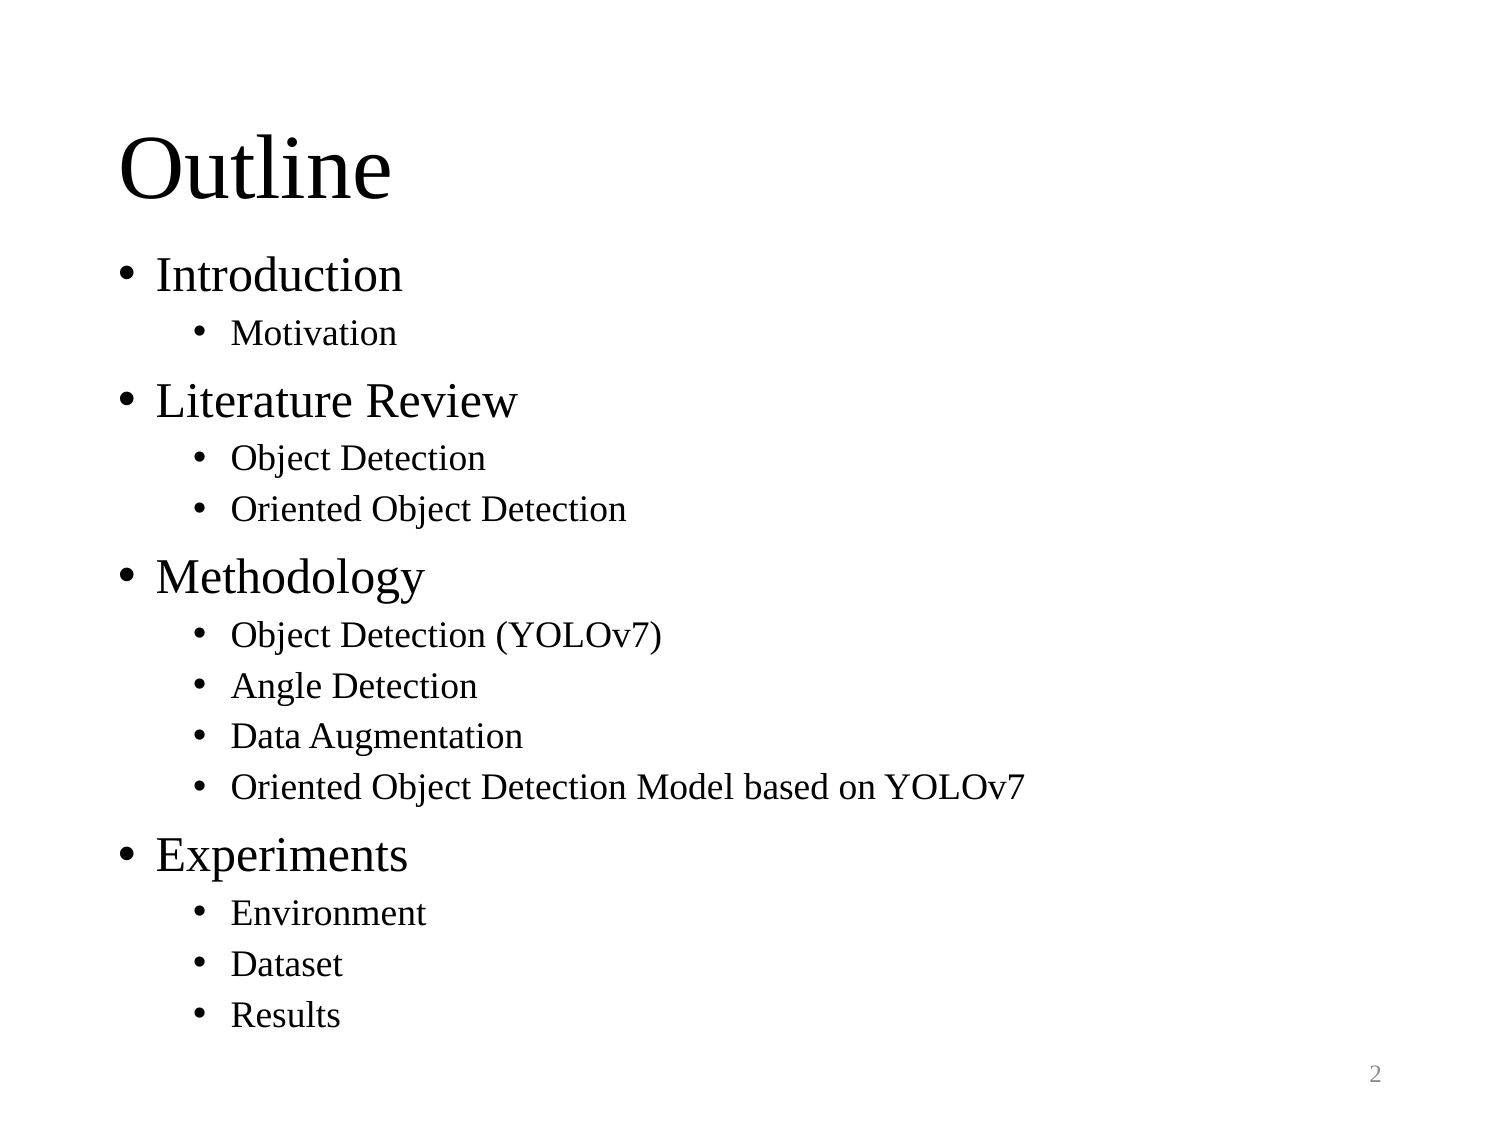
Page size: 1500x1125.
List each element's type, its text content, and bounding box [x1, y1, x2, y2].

title Outline [103, 59, 1397, 240]
list Introduction Motivation Literature Review Object Detection Oriented Object Detection Methodology Object Detection (YOLOv7) Angle Detection Data Augmentation Oriented Object Detection Model based on YOLOv7 Experiments Environment Dataset Results [103, 240, 1397, 1073]
slide_number 2 [1059, 1042, 1397, 1103]
